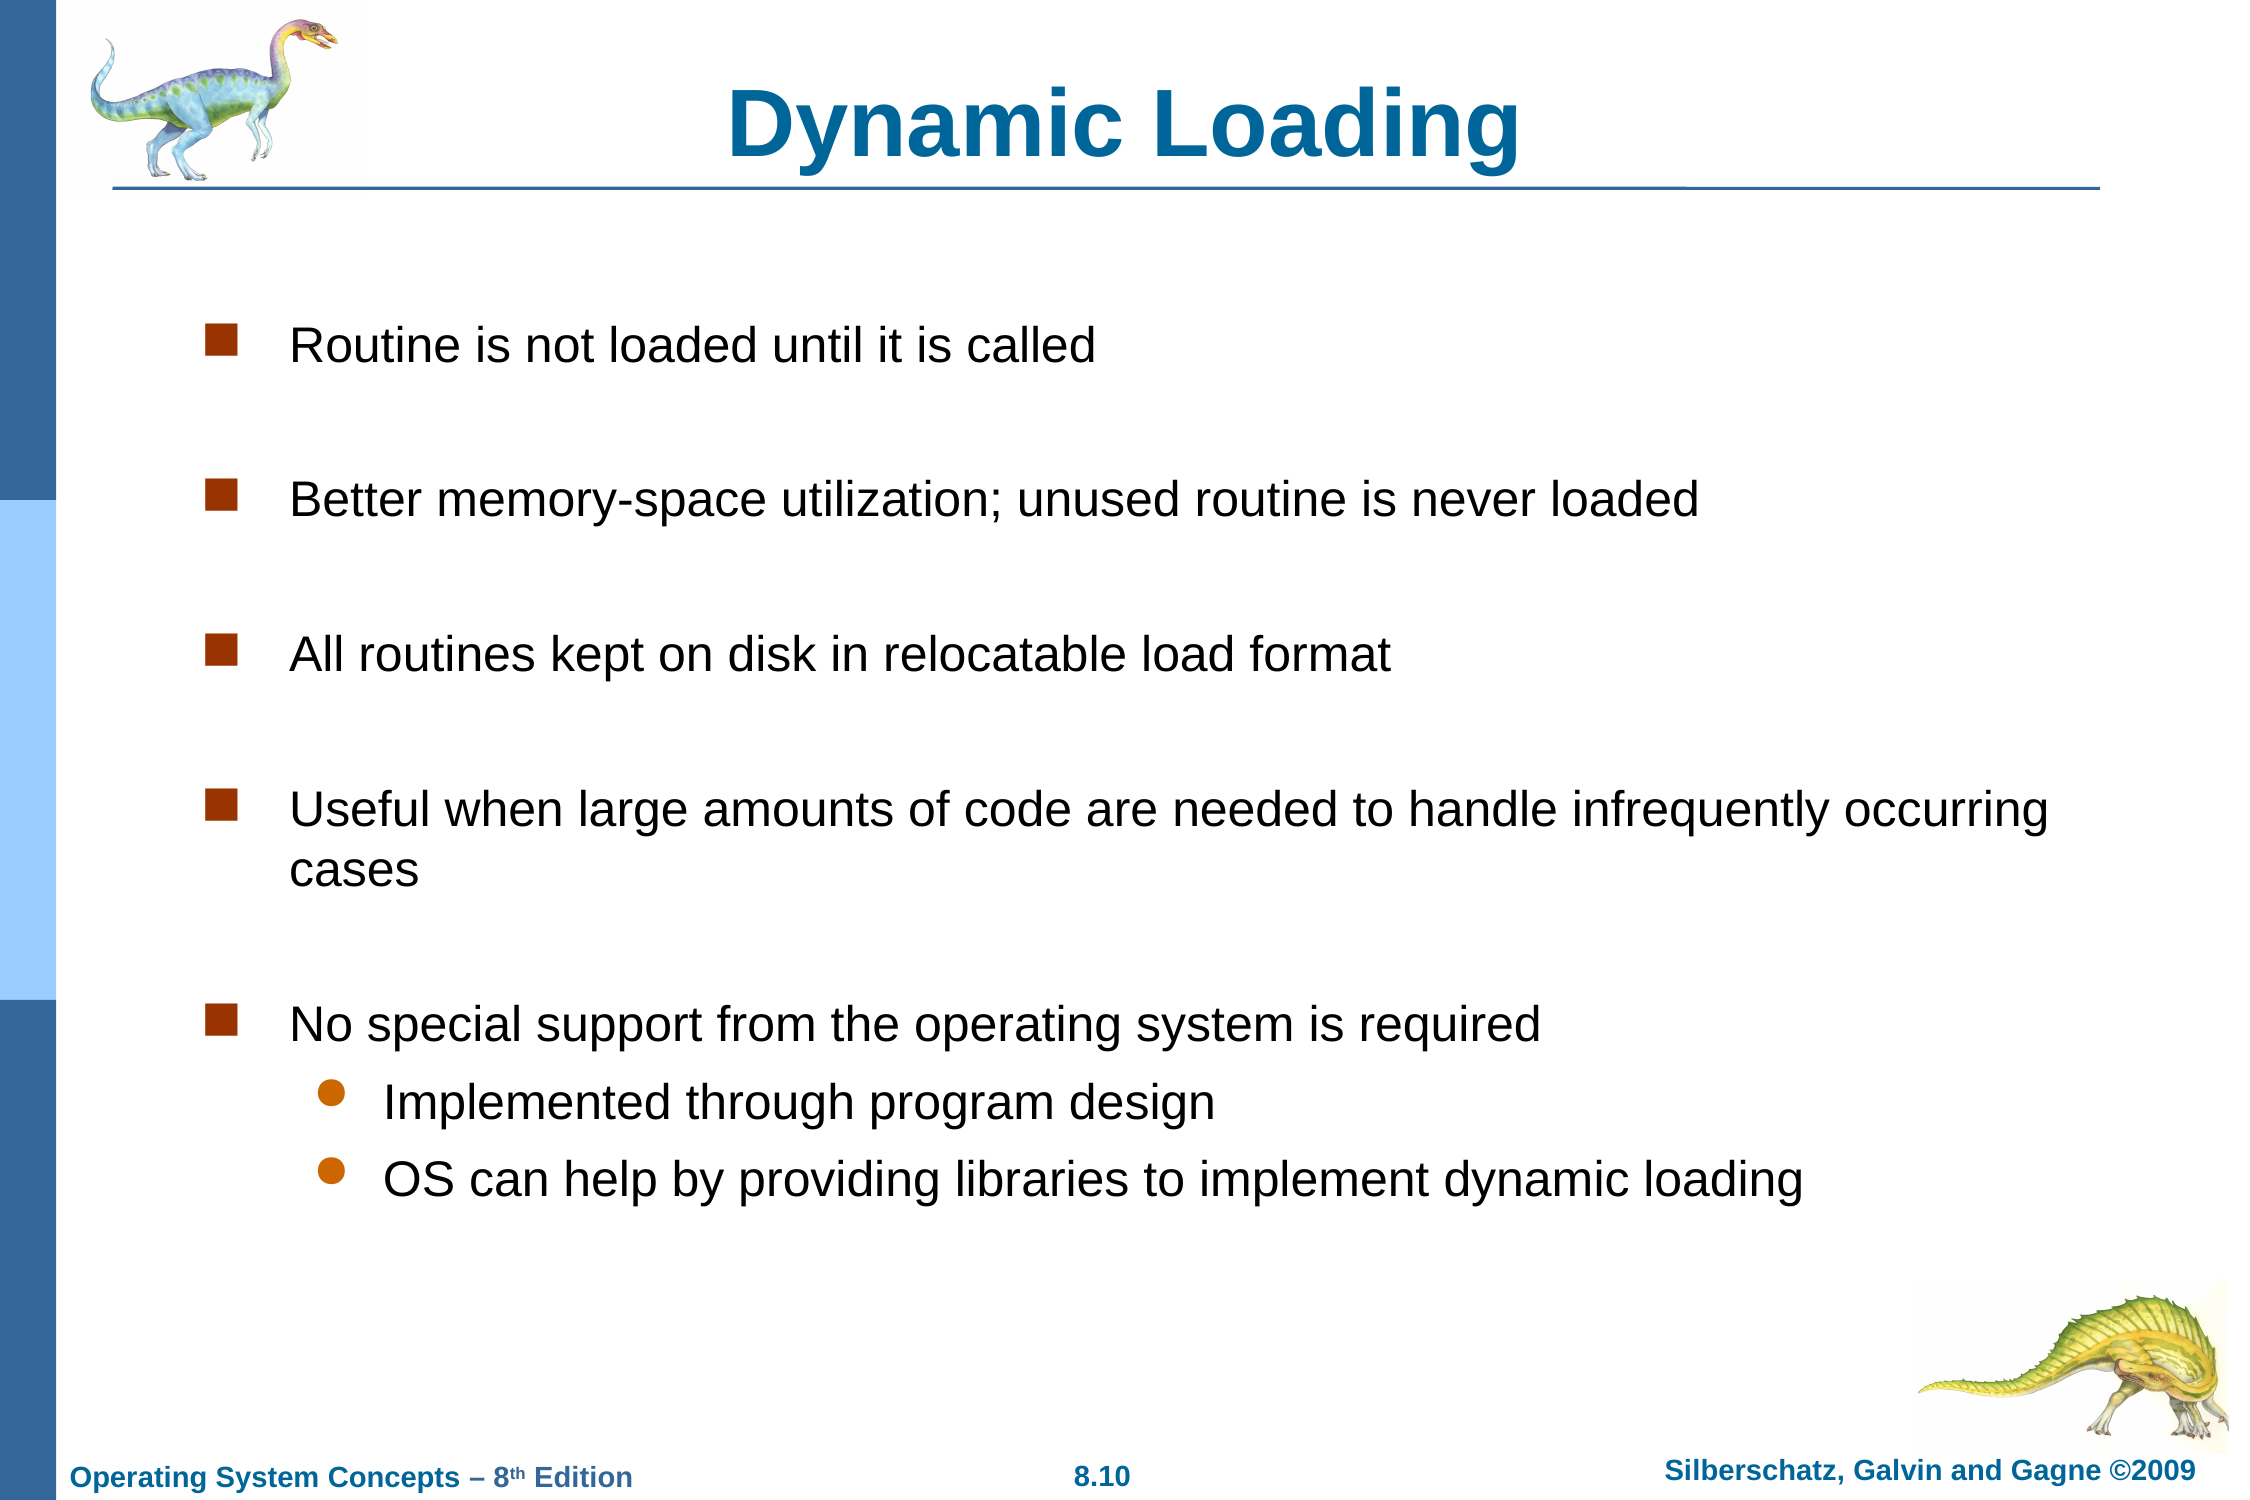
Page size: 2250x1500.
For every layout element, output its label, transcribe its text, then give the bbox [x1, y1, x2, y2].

picture [1913, 1279, 2229, 1453]
list Routine is not loaded until it is called Better memory-space utilization; unused routine is never loaded All routines kept on disk in relocatable load format Useful when large amounts of code are needed to handle infrequently occurring cases No special support from the operating system is required Implemented through program design OS can help by providing libraries to implement dynamic loading [187, 301, 2115, 1283]
picture [70, 0, 365, 199]
title Dynamic Loading [112, 60, 2138, 187]
